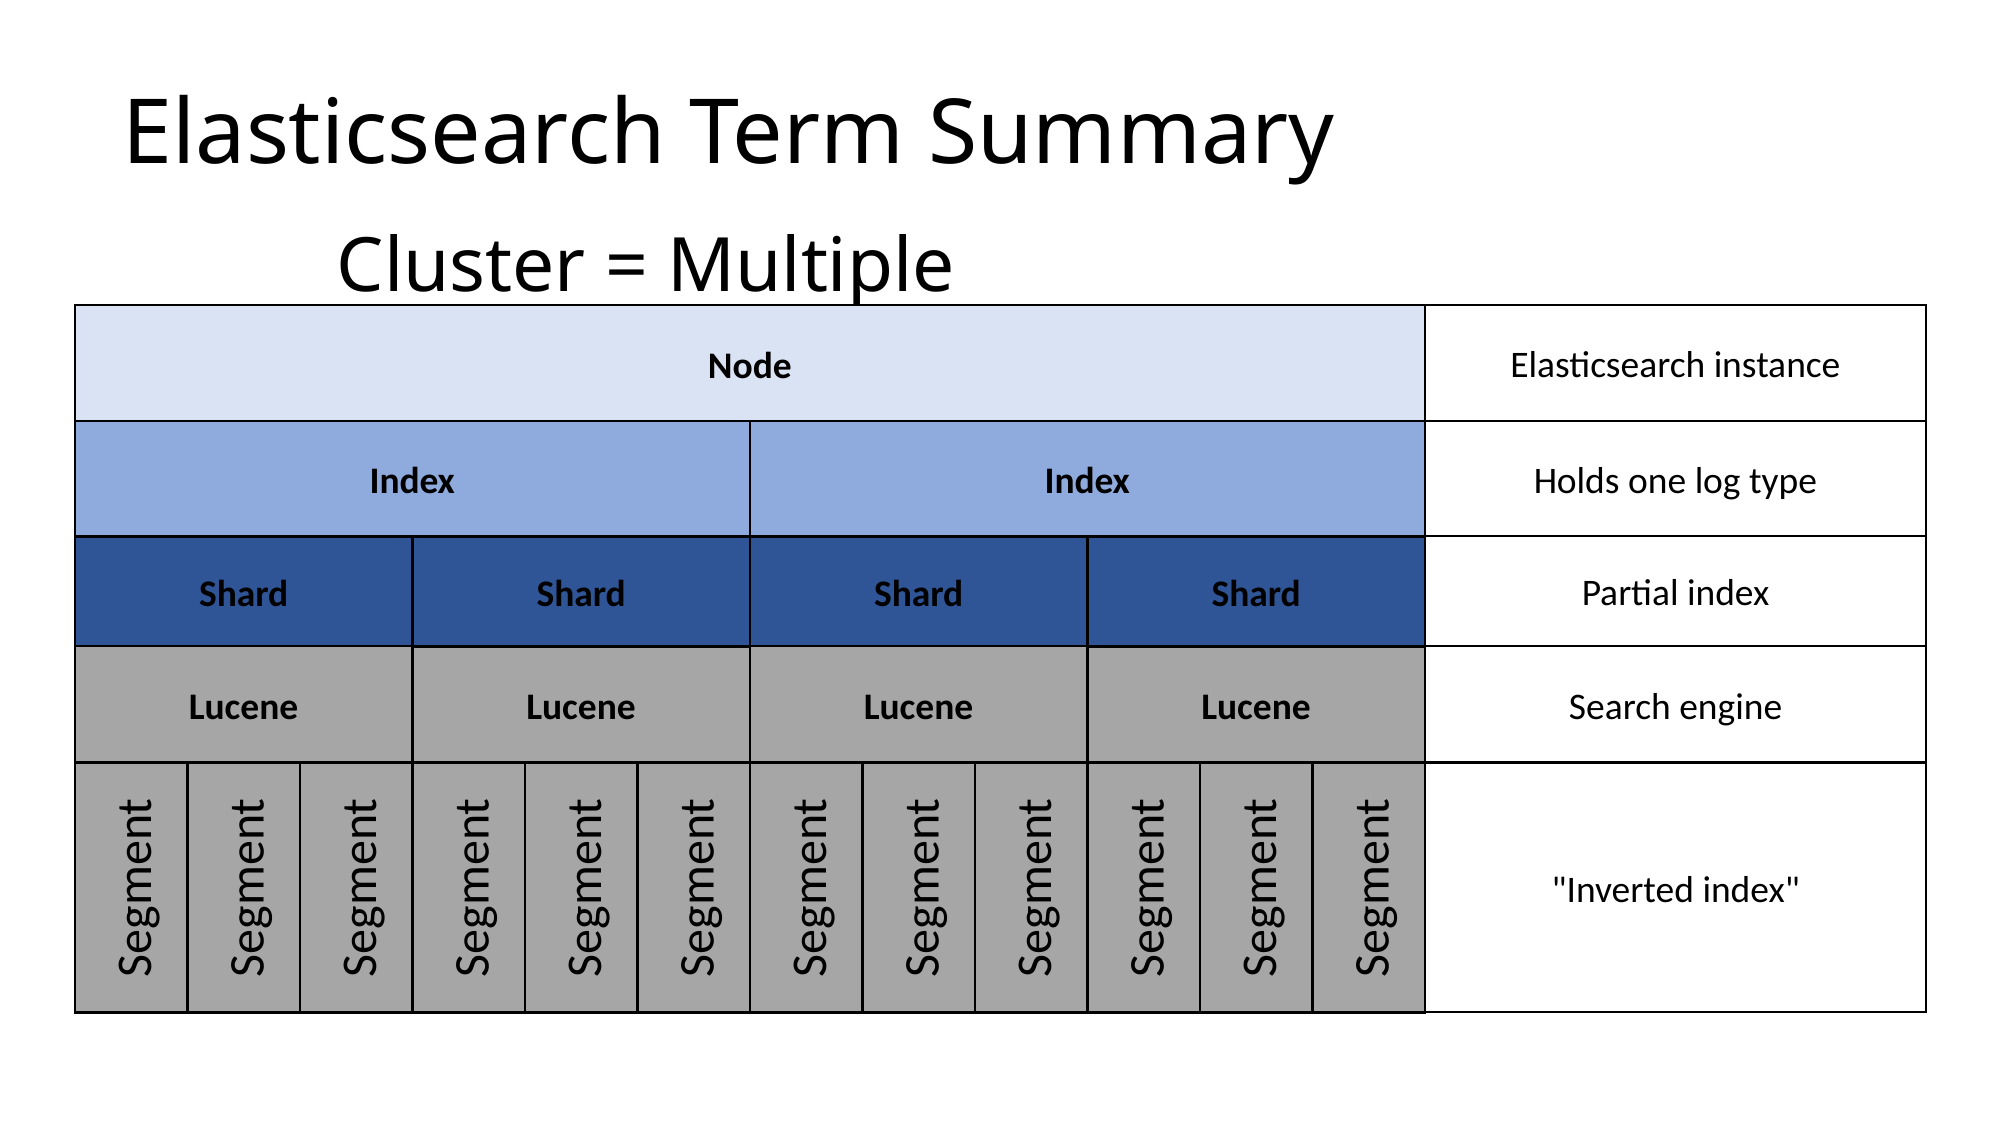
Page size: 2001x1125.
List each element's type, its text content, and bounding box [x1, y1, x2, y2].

text_box Shard [1086, 537, 1424, 645]
text_box Partial index [1424, 535, 1927, 645]
text_box Elasticsearch instance [1426, 304, 1927, 420]
text_box Cluster = Multiple Nodes [321, 209, 1179, 304]
text_box Segment [186, 762, 299, 1014]
text_box Lucene [1086, 645, 1424, 762]
text_box Segment [524, 762, 636, 1014]
text_box Lucene [411, 645, 749, 762]
text_box Segment [861, 762, 974, 1014]
text_box Segment [299, 762, 411, 1014]
text_box Segment [974, 762, 1086, 1014]
text_box Lucene [749, 645, 1086, 762]
text_box Segment [411, 762, 524, 1014]
text_box Node [74, 304, 1426, 422]
text_box Segment [1086, 762, 1199, 1014]
text_box Search engine [1424, 645, 1927, 761]
text_box Lucene [74, 645, 411, 762]
text_box Index [74, 422, 749, 537]
text_box Shard [749, 537, 1086, 645]
text_box Segment [1311, 762, 1426, 1014]
text_box Shard [74, 537, 411, 645]
text_box Segment [636, 762, 749, 1014]
text_box Index [749, 422, 1424, 537]
text_box Segment [74, 762, 186, 1014]
text_box Shard [411, 537, 749, 645]
title Elasticsearch Term Summary [107, 78, 1893, 191]
text_box Holds one log type [1424, 420, 1927, 535]
text_box Segment [1199, 762, 1311, 1014]
text_box Segment [749, 762, 861, 1014]
text_box "Inverted index" [1424, 761, 1927, 1013]
